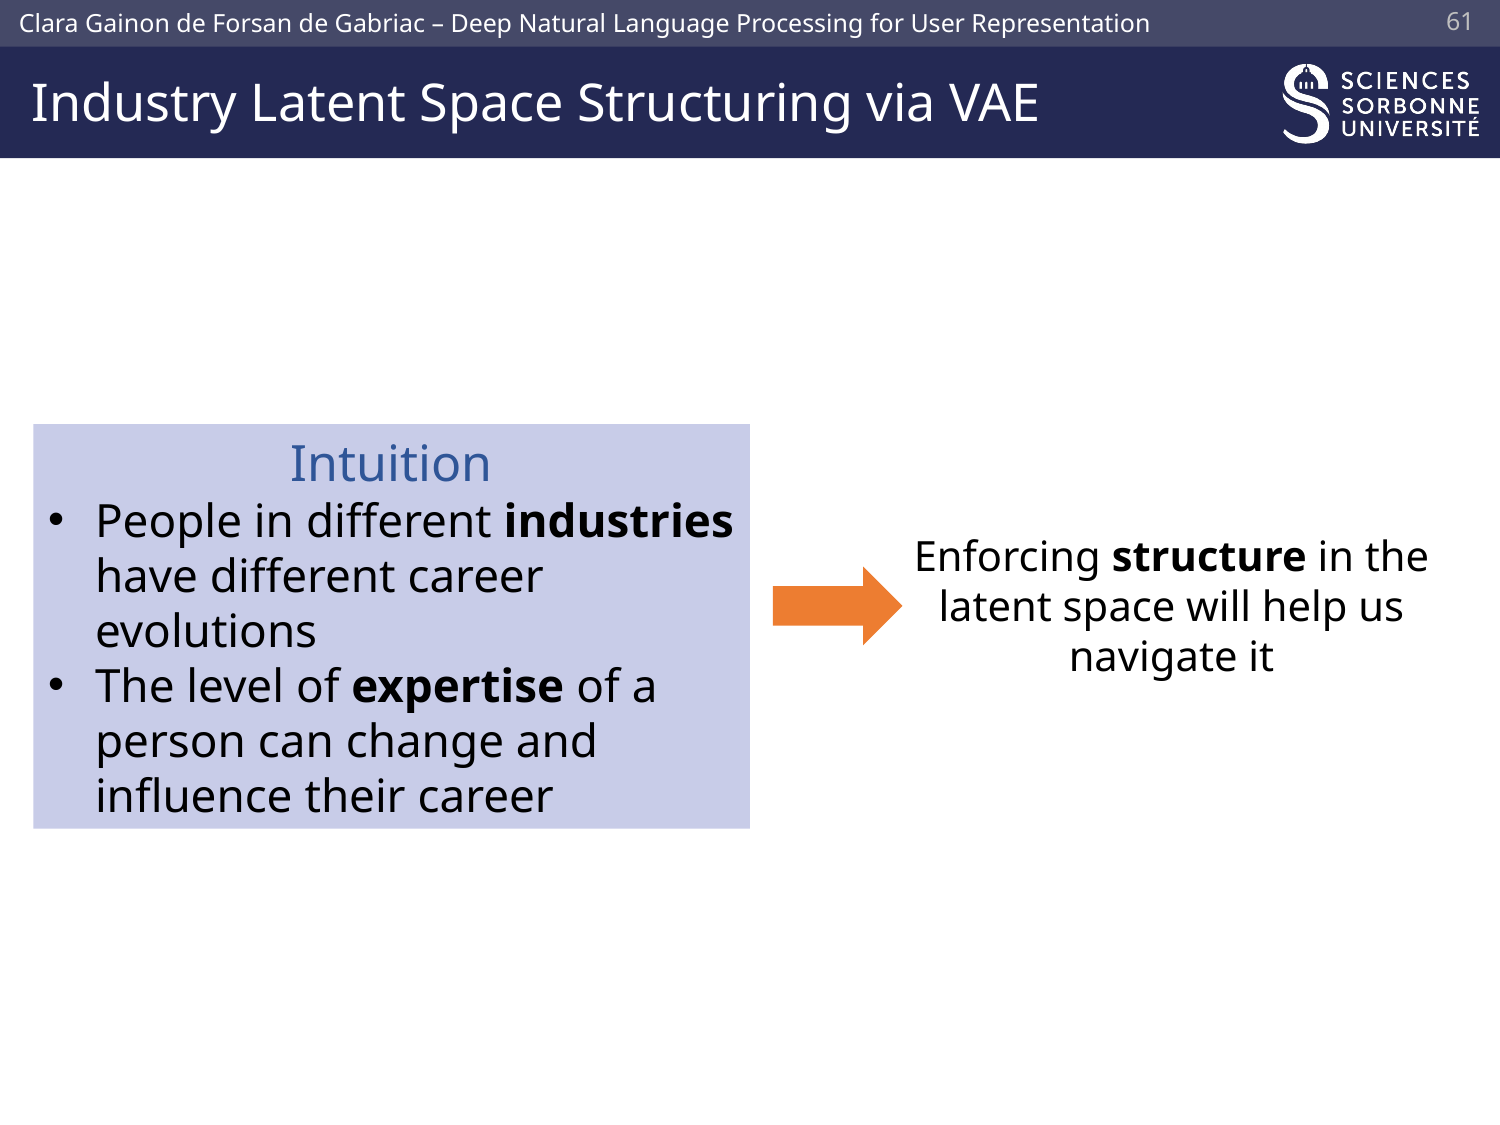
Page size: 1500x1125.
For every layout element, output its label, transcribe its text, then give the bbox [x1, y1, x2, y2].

title Industry Latent Space Structuring via VAE [16, 48, 1266, 161]
slide_number 60 [1411, 0, 1490, 54]
text_box [771, 564, 904, 648]
text_box Intuition People in different industries have different career evolutions The level of expertise of a person can change and influence their career [33, 424, 750, 829]
text_box Enforcing structure in the latent space will help us navigate it [892, 522, 1451, 688]
